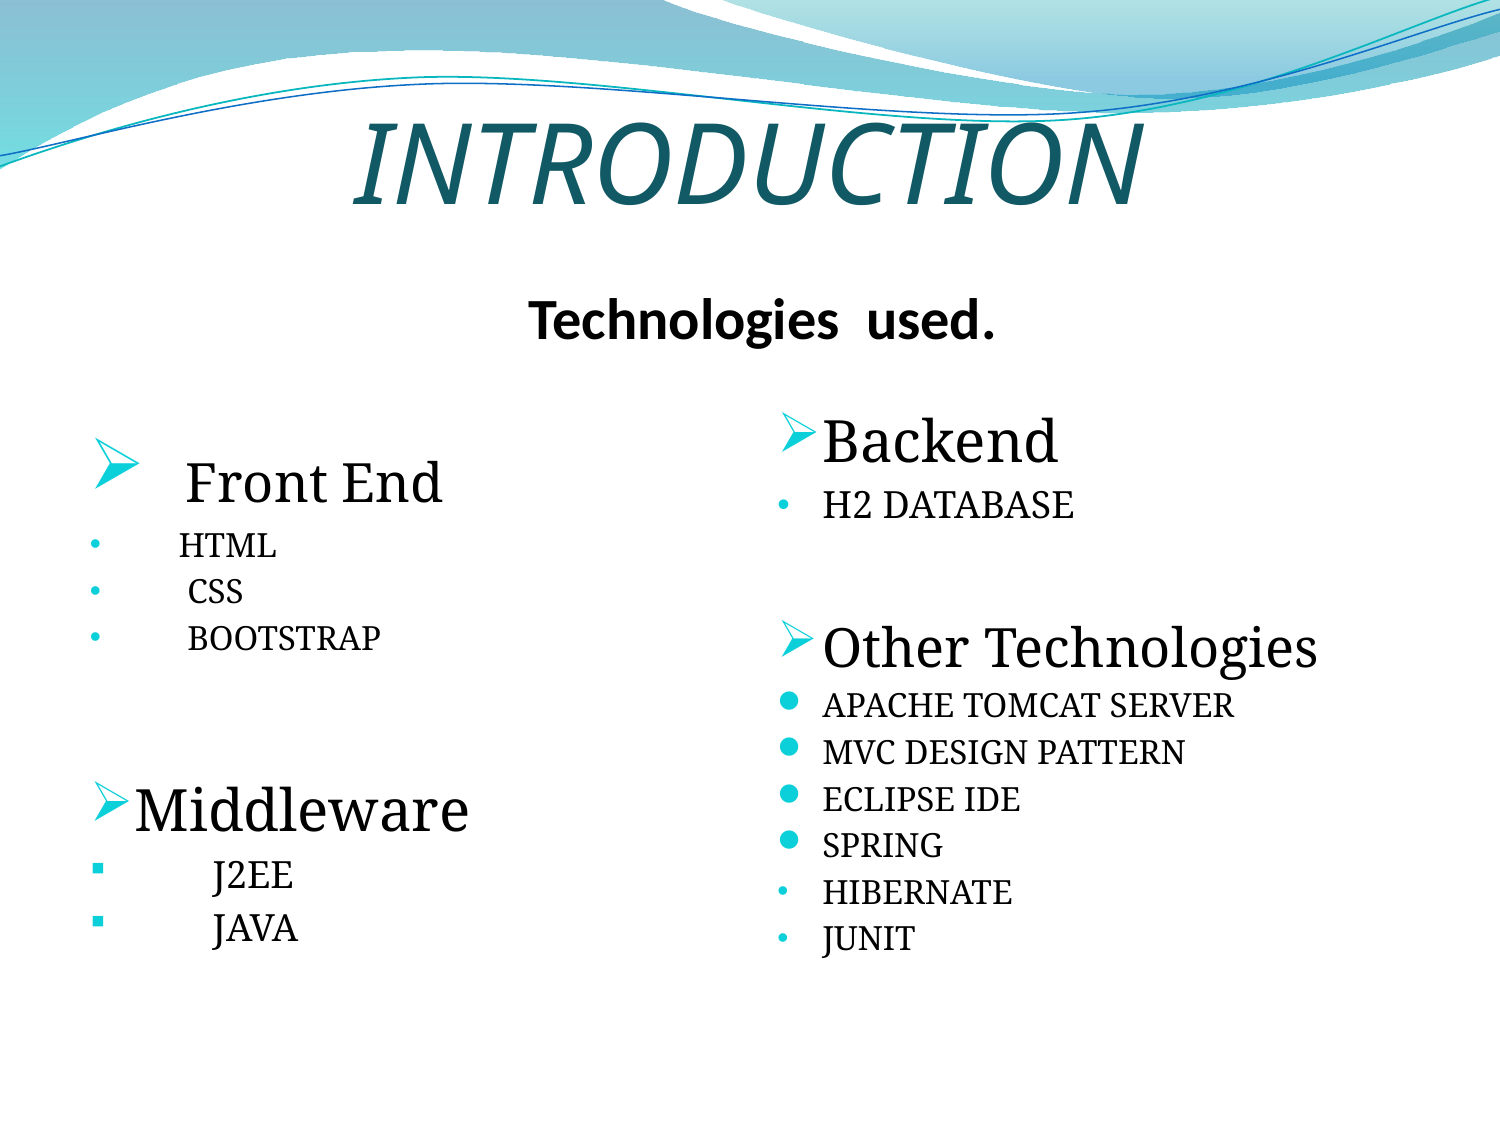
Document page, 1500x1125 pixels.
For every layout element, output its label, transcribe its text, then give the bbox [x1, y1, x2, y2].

list Front End HTML CSS BOOTSTRAP Middleware J2EE JAVA [75, 314, 738, 1043]
title INTRODUCTION Technologies used. [75, 0, 1425, 363]
list Backend H2 DATABASE Other Technologies APACHE TOMCAT SERVER MVC DESIGN PATTERN ECLIPSE IDE SPRING HIBERNATE JUNIT [762, 314, 1425, 1043]
